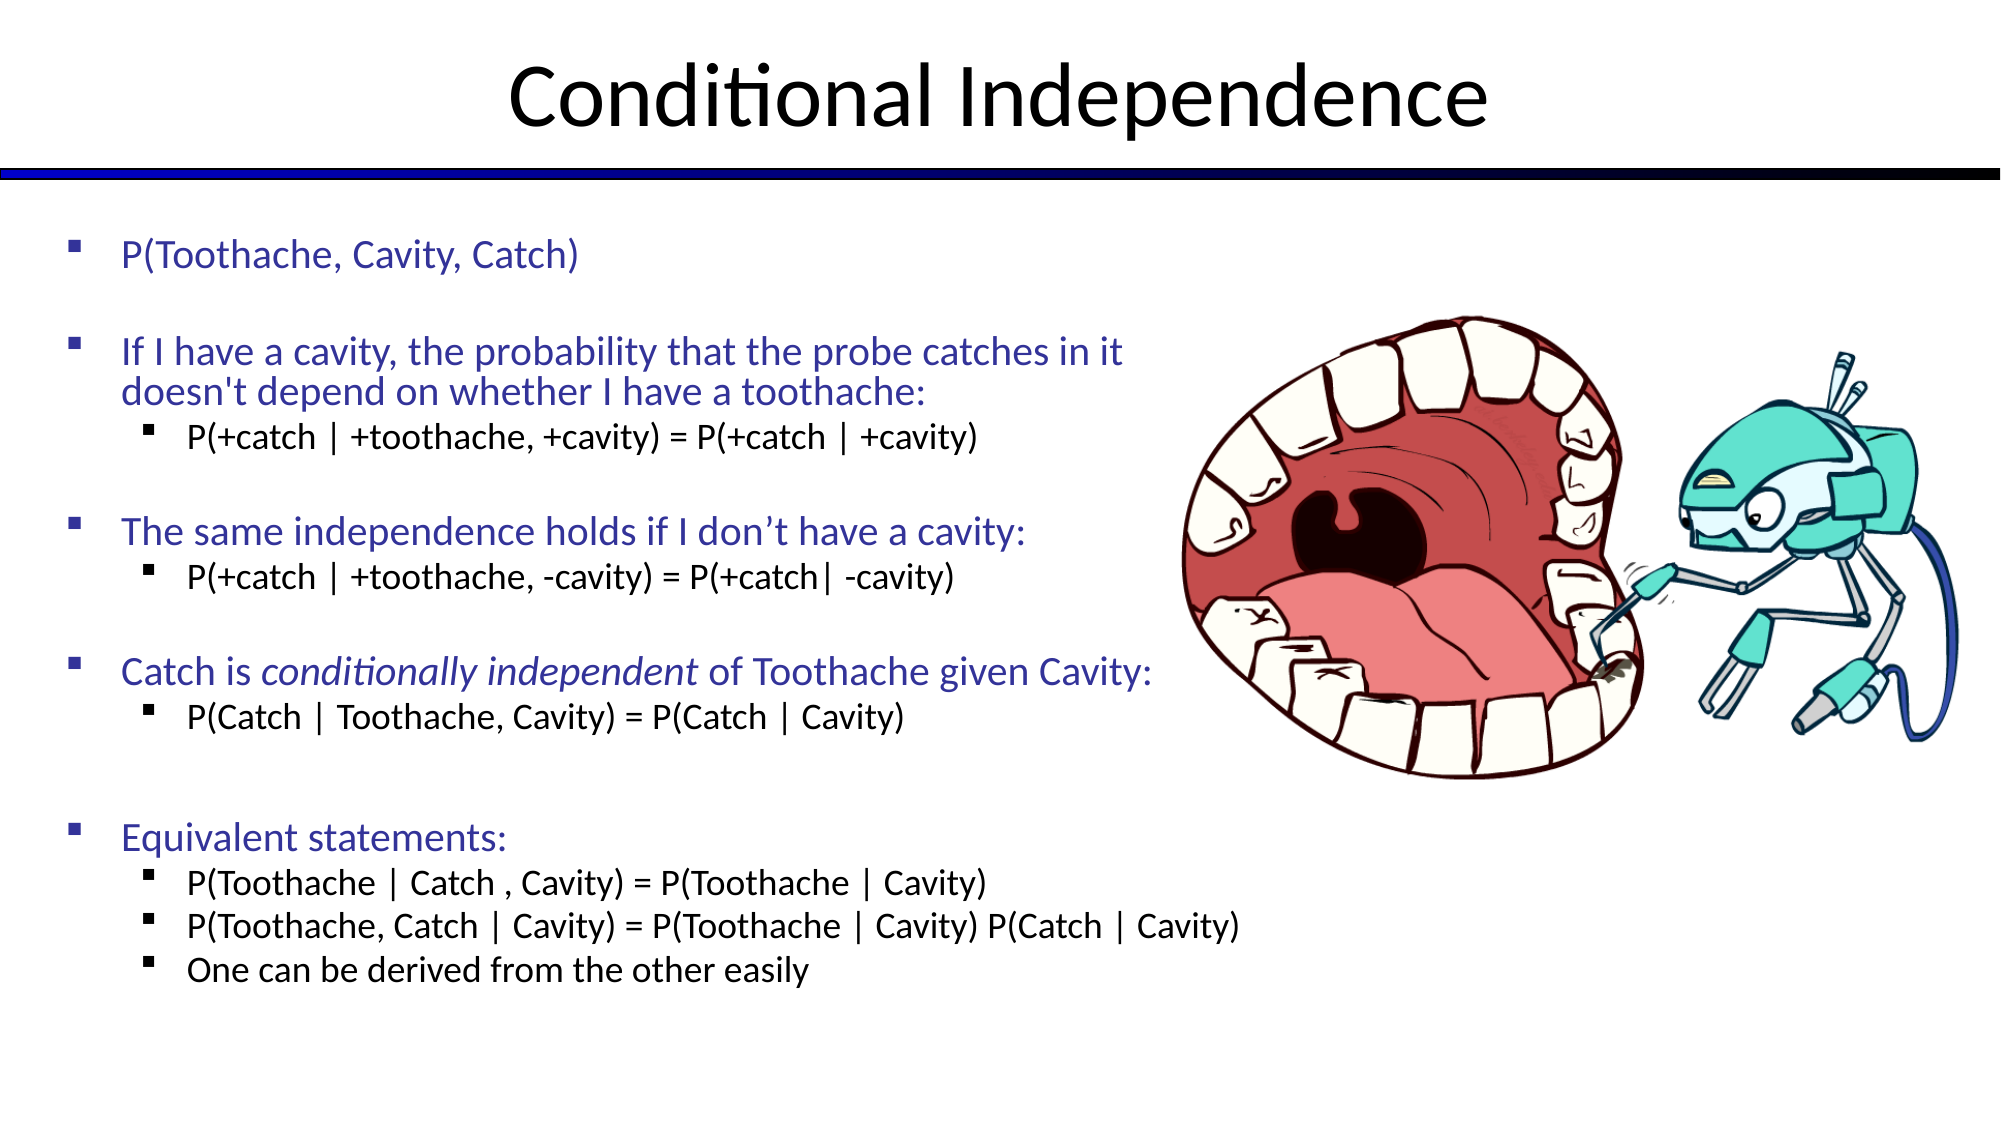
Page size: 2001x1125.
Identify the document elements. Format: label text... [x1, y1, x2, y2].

picture [1149, 299, 1978, 795]
list P(Toothache, Cavity, Catch) If I have a cavity, the probability that the probe catches in it doesn't depend on whether I have a toothache: P(+catch | +toothache, +cavity) = P(+catch | +cavity) The same independence holds if I don’t have a cavity: P(+catch | +toothache, -cavity) = P(+catch| -cavity) Catch is conditionally independent of Toothache given Cavity: P(Catch | Toothache, Cavity) = P(Catch | Cavity) [49, 228, 1176, 811]
title Conditional Independence [0, 0, 2000, 184]
list P(Toothache, Cavity, Catch) If I have a cavity, the probability that the probe catches in it doesn't depend on whether I have a toothache: P(+catch | +toothache, +cavity) = P(+catch | +cavity) The same independence holds if I don’t have a cavity: P(+catch | +toothache, -cavity) = P(+catch| -cavity) Catch is conditionally independent of Toothache given Cavity: P(Catch | Toothache, Cavity) = P(Catch | Cavity) [49, 950, 1176, 1006]
text_box Equivalent statements: P(Toothache | Catch , Cavity) = P(Toothache | Cavity) P(Toothache, Catch | Cavity) = P(Toothache | Cavity) P(Catch | Cavity) One can be derived from the other easily [49, 811, 1325, 950]
